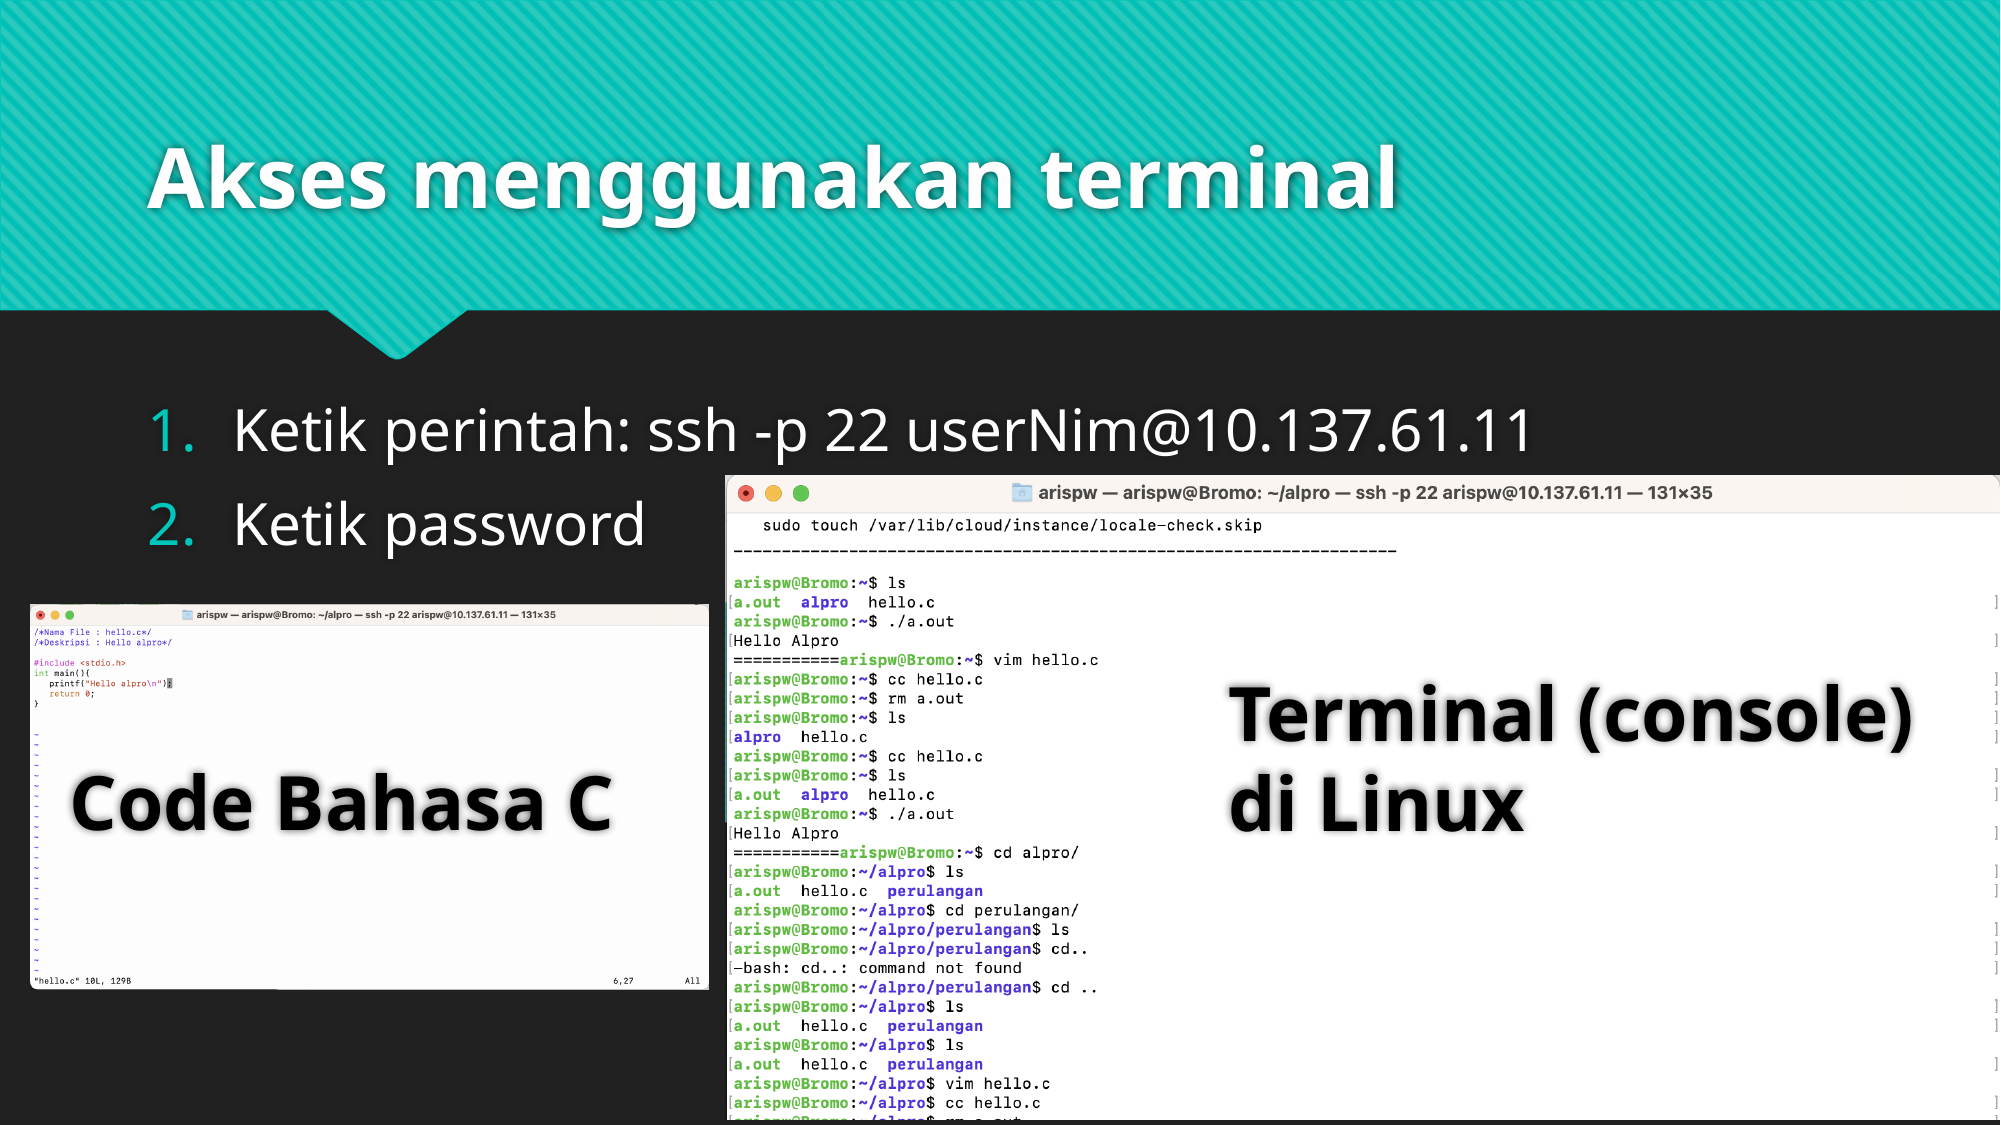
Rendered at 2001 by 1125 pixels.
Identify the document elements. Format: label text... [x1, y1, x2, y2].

picture [30, 604, 709, 991]
picture [724, 475, 2000, 1120]
title Akses menggunakan terminal [132, 73, 1868, 233]
list Ketik perintah: ssh -p 22 userNim@10.137.61.11 Ketik password [132, 364, 1868, 587]
